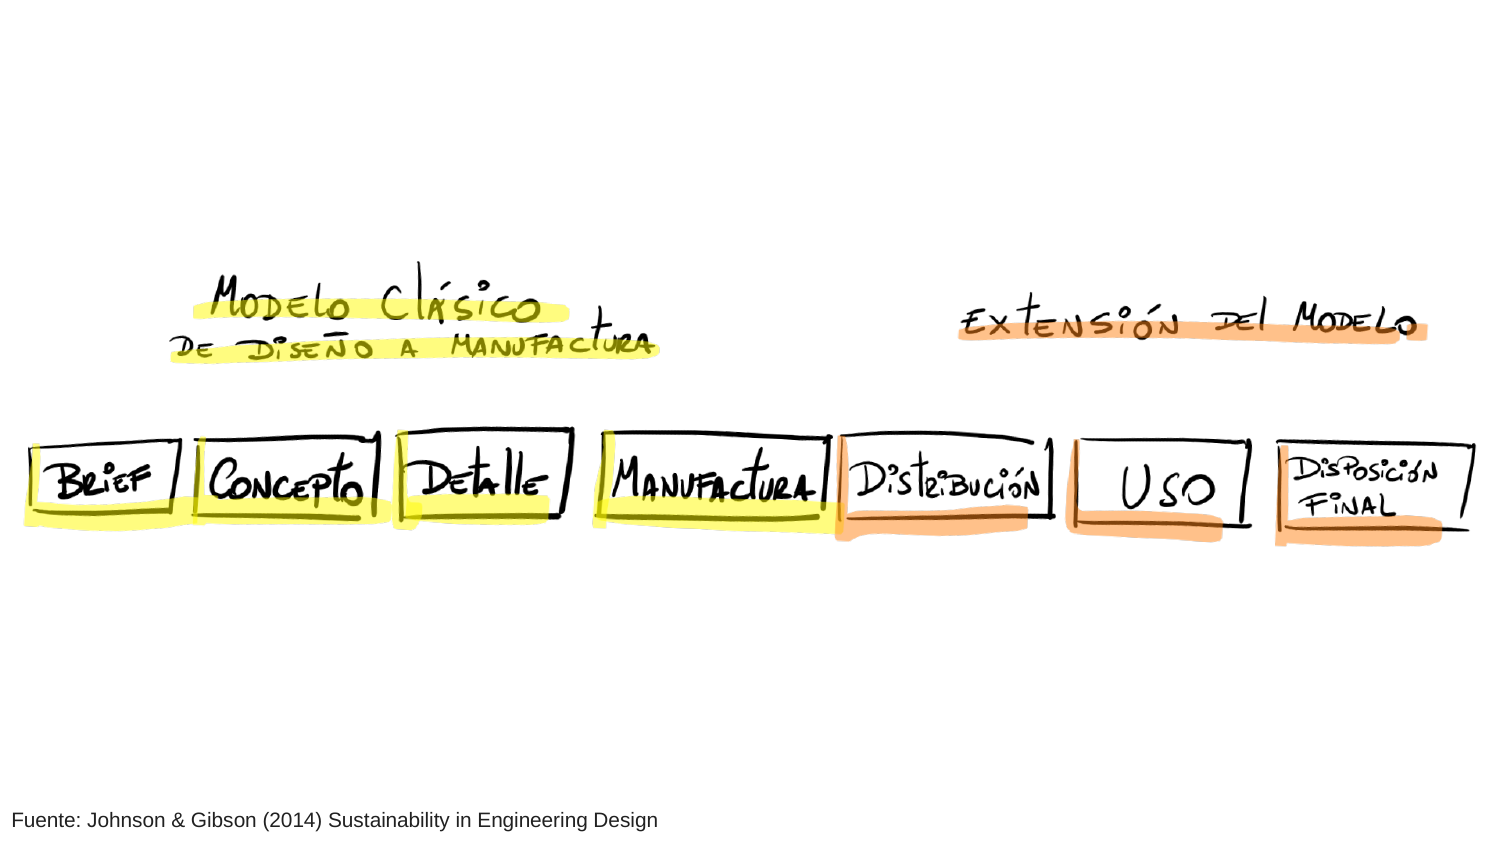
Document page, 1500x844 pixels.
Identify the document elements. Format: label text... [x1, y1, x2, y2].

picture [13, 216, 1488, 629]
slide_number Fuente: Johnson & Gibson (2014) Sustainability in Engineering Design [0, 795, 909, 844]
